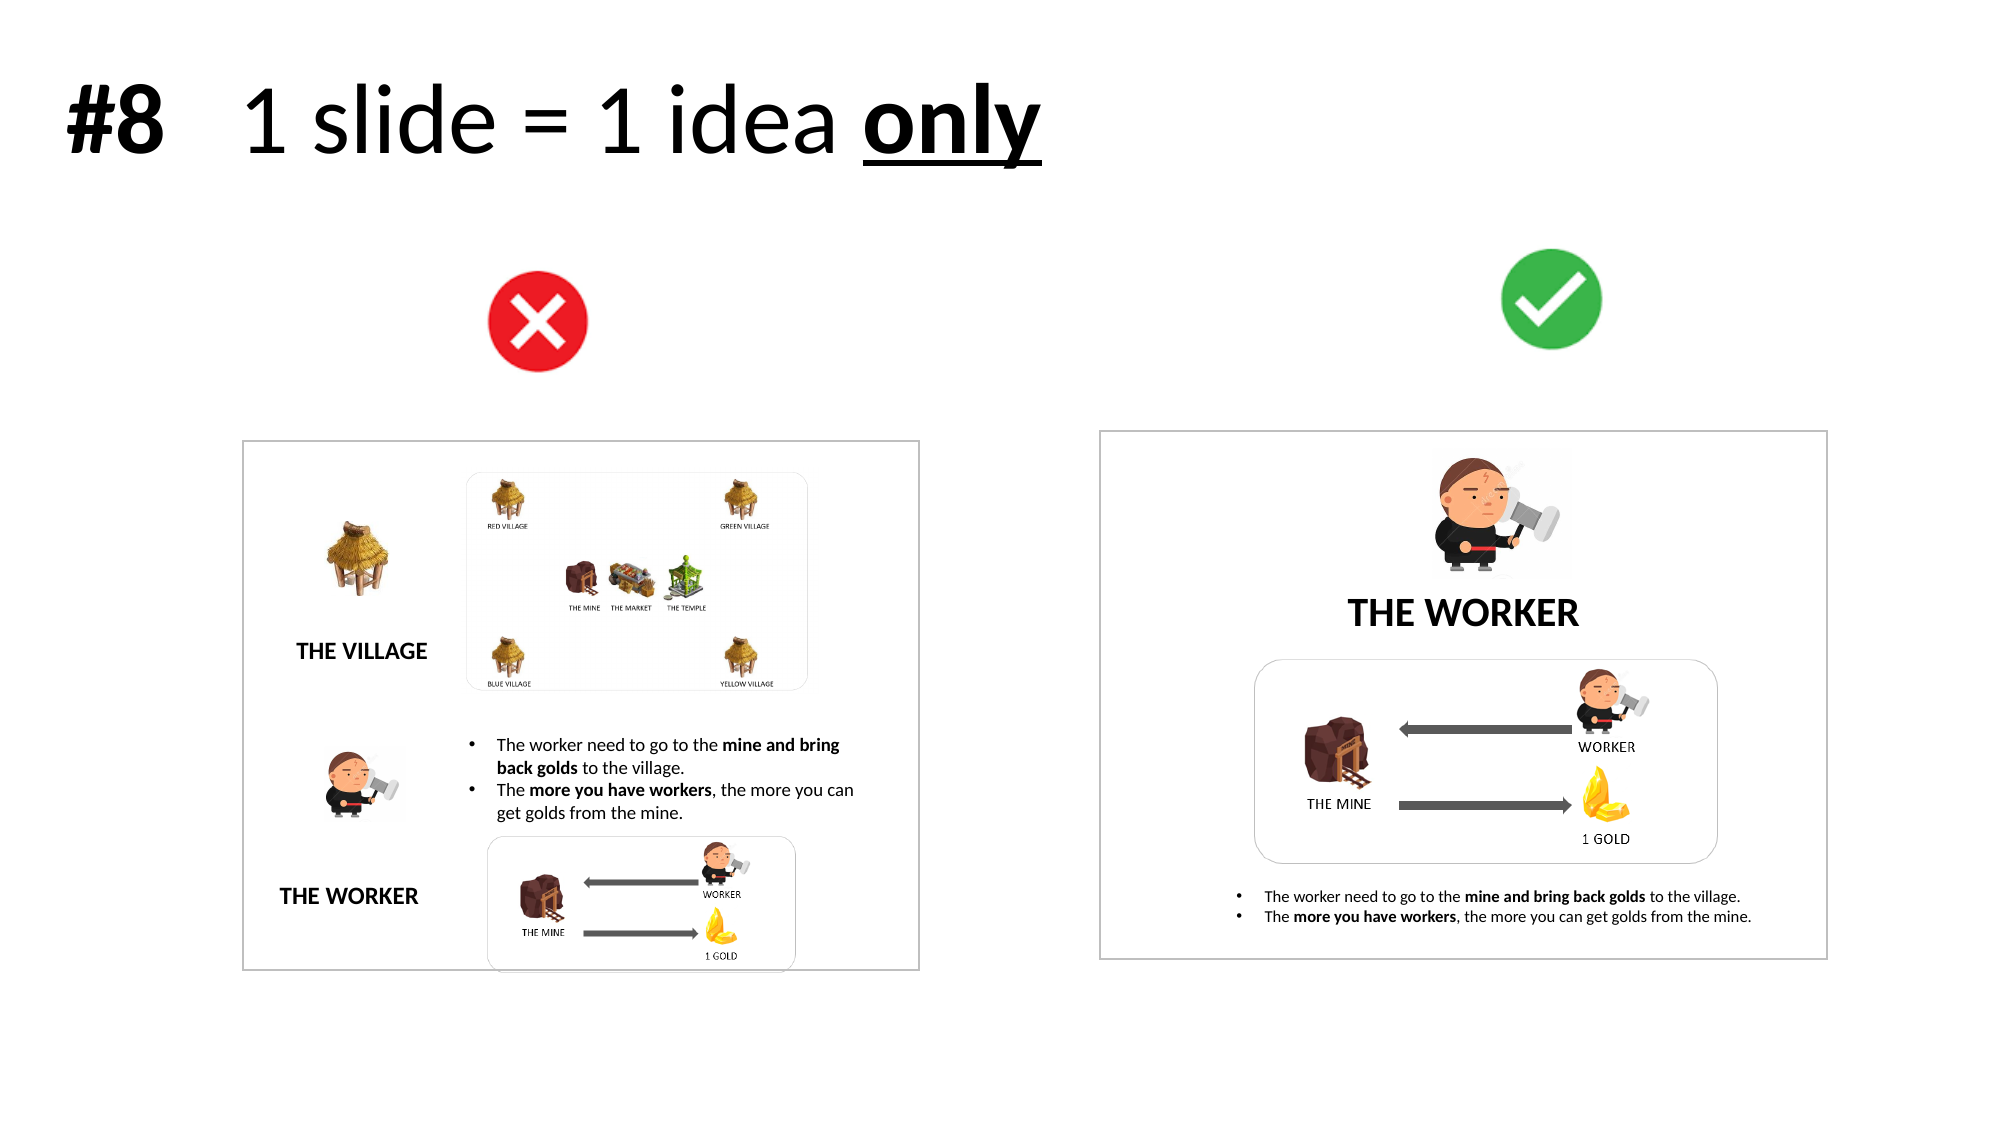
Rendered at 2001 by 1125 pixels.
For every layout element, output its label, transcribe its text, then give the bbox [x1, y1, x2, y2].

picture [478, 828, 804, 977]
picture [1432, 448, 1572, 579]
picture [1492, 243, 1609, 355]
text_box [1099, 430, 1828, 960]
picture [324, 508, 390, 596]
picture [461, 466, 819, 694]
picture [474, 265, 593, 379]
picture [324, 746, 406, 822]
picture [1241, 648, 1730, 870]
text_box [242, 440, 920, 971]
text_box #8 1 slide = 1 idea only [51, 45, 1057, 181]
